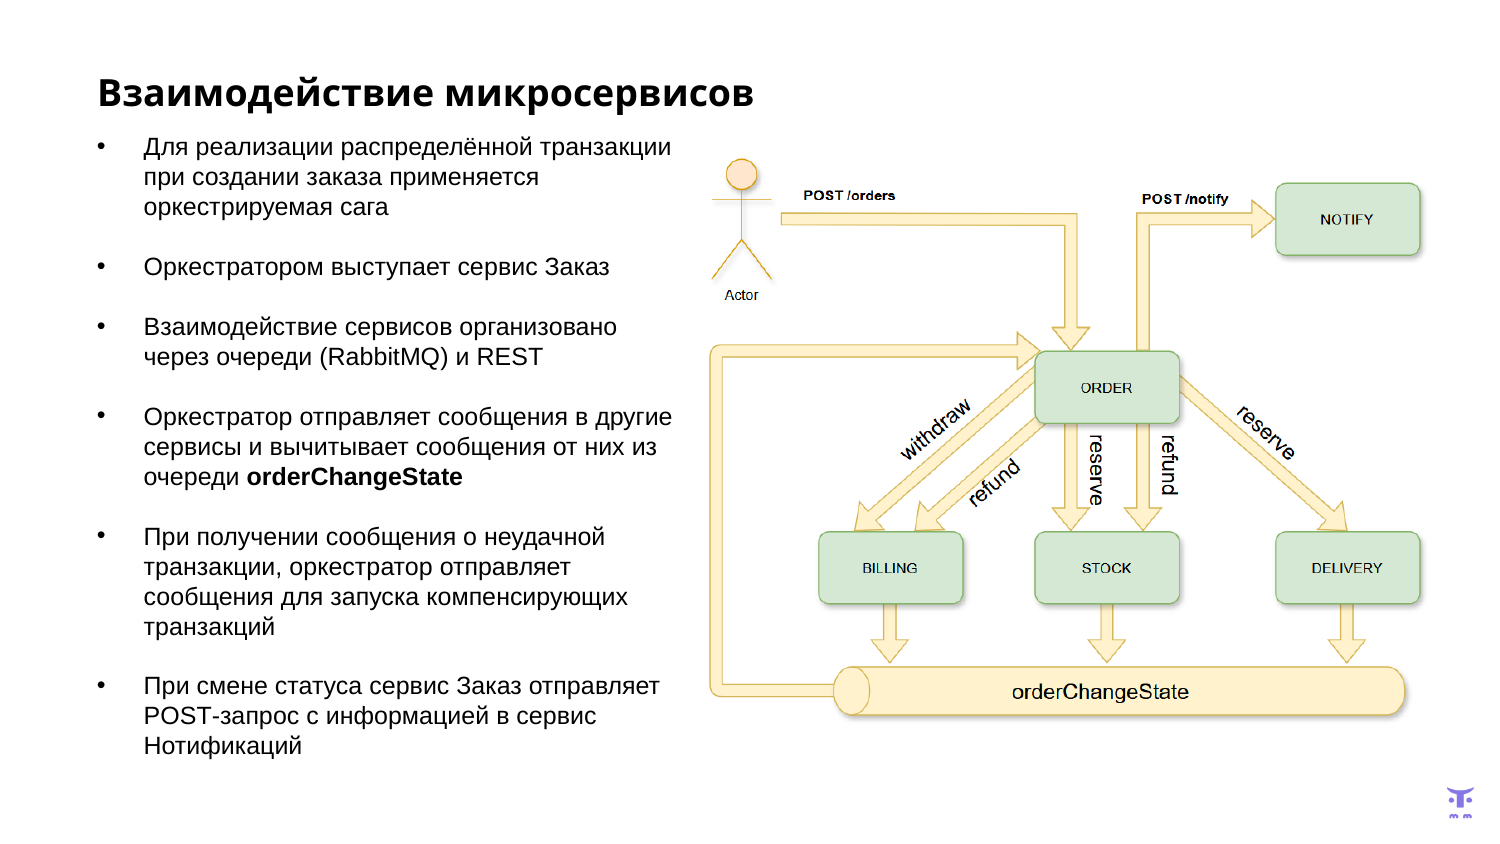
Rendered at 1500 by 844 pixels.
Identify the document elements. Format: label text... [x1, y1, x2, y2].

text_box Для реализации распределённой транзакции при создании заказа применяется оркестрируемая сага Оркестратором выступает сервис Заказ Взаимодействие сервисов организовано через очереди (RabbitMQ) и REST Оркестратор отправляет сообщения в другие сервисы и вычитывает сообщения от них из очереди orderChangeState При получении сообщения о неудачной транзакции, оркестратор отправляет сообщения для запуска компенсирующих транзакций При смене статуса сервис Заказ отправляет POST-запрос с информацией в сервис Нотификаций [82, 123, 700, 837]
picture [0, 0, 1500, 844]
title Взаимодействие микросервисов [82, 54, 1480, 124]
